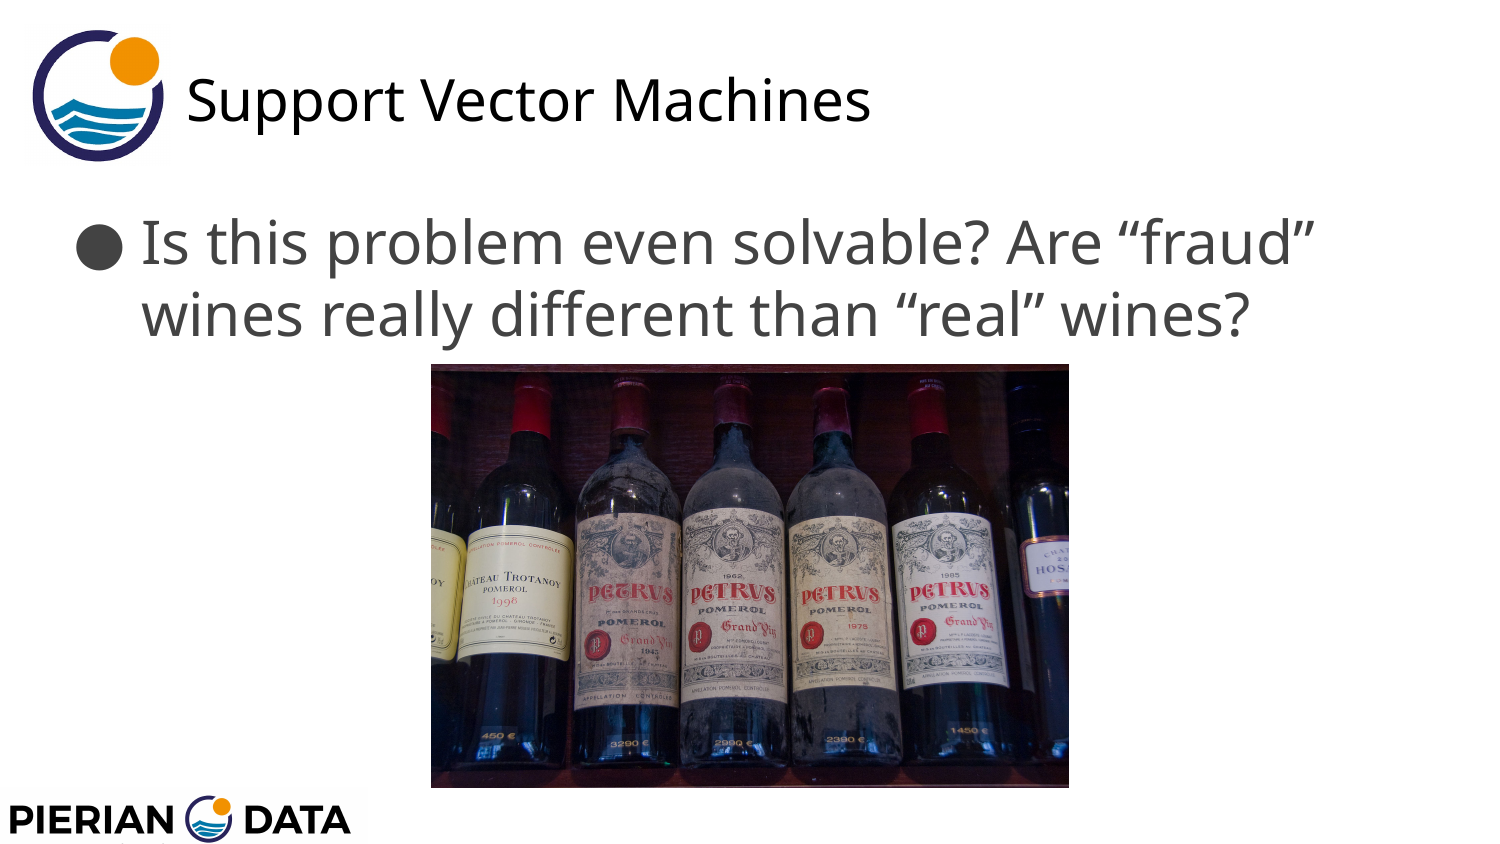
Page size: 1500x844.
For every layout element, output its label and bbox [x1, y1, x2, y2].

title [172, 48, 1449, 143]
picture [0, 787, 368, 844]
list [51, 189, 1476, 750]
picture [24, 24, 172, 167]
picture [431, 363, 1069, 788]
